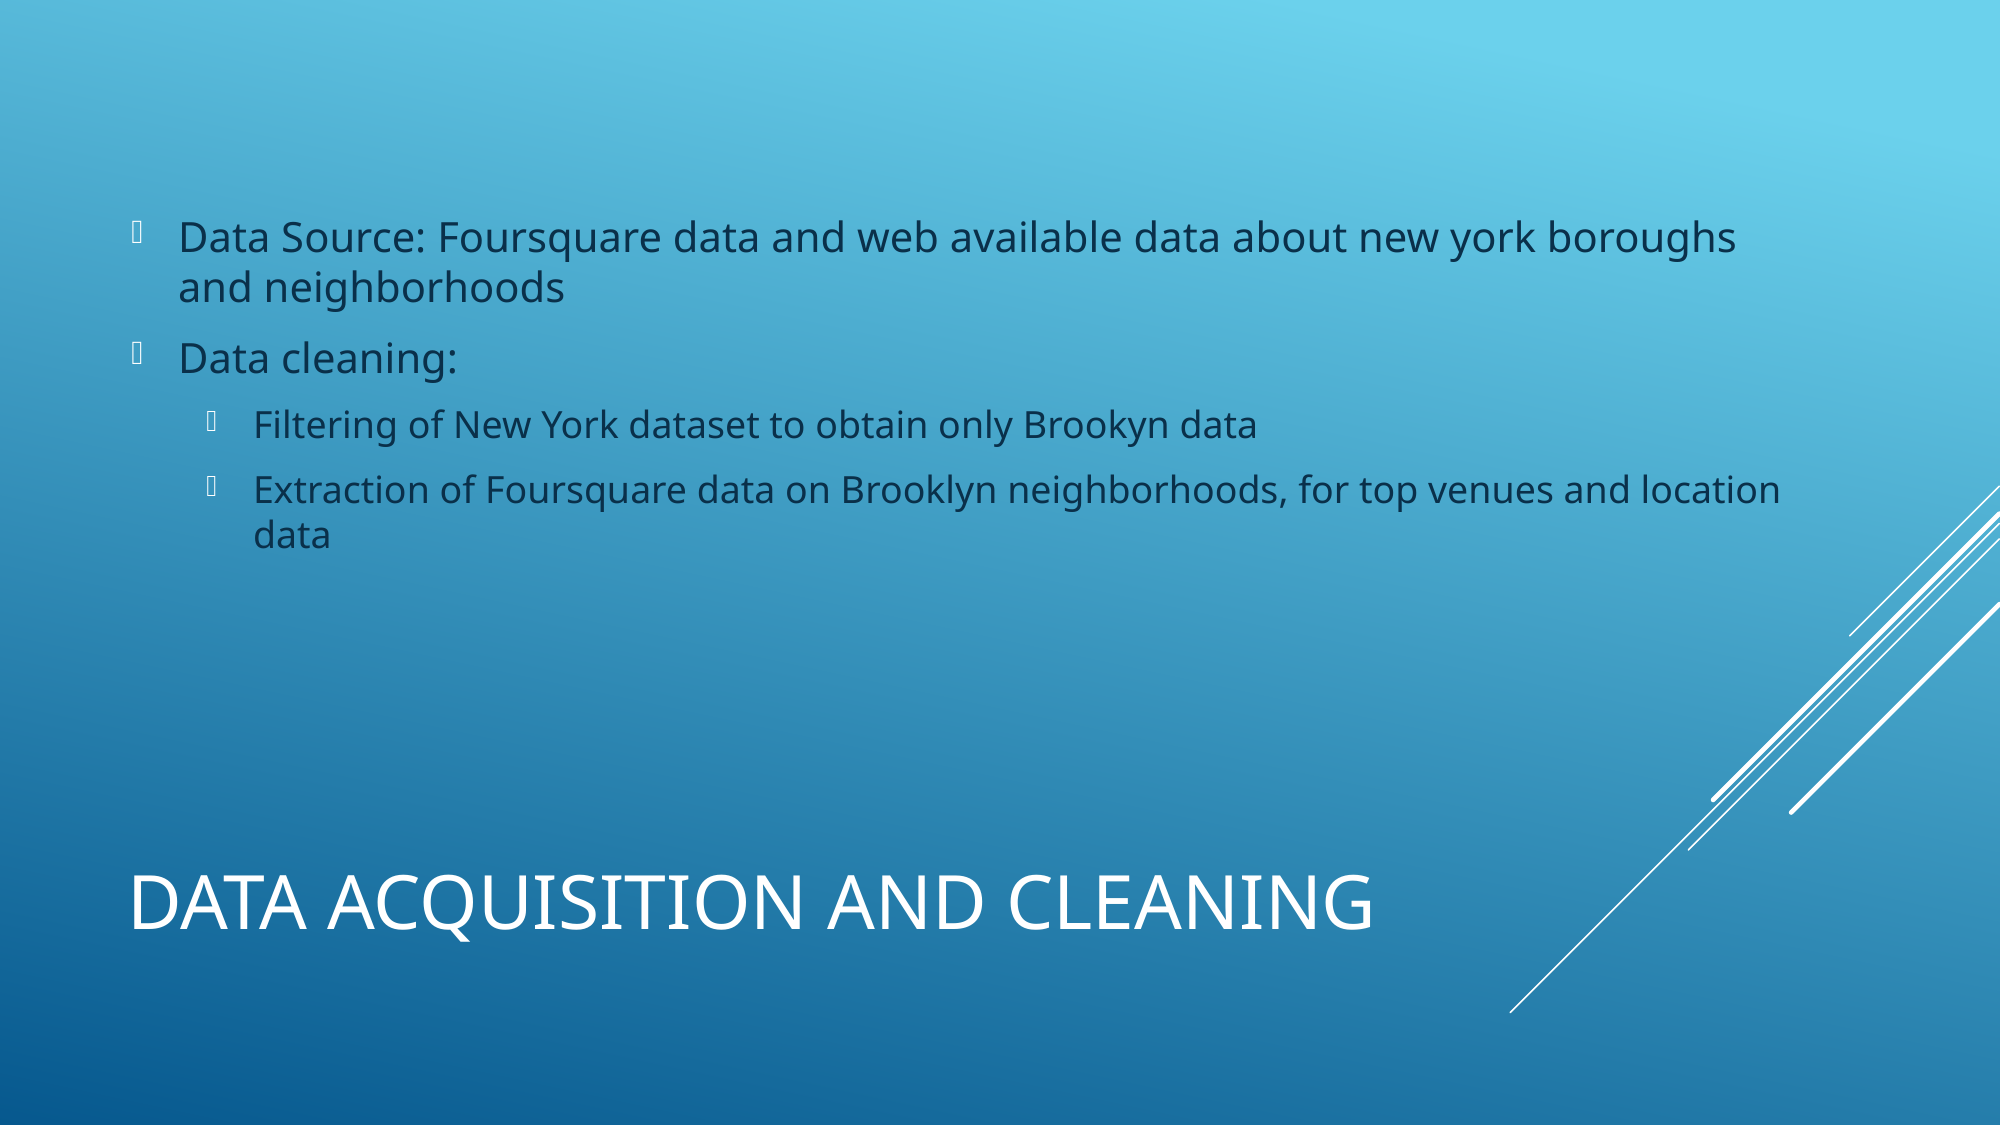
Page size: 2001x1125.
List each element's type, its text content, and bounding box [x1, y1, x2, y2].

title Data acquisition and cleaning [112, 816, 1513, 984]
list Data Source: Foursquare data and web available data about new york boroughs and neighborhoods Data cleaning: Filtering of New York dataset to obtain only Brookyn data Extraction of Foursquare data on Brooklyn neighborhoods, for top venues and location data [116, 112, 1799, 817]
